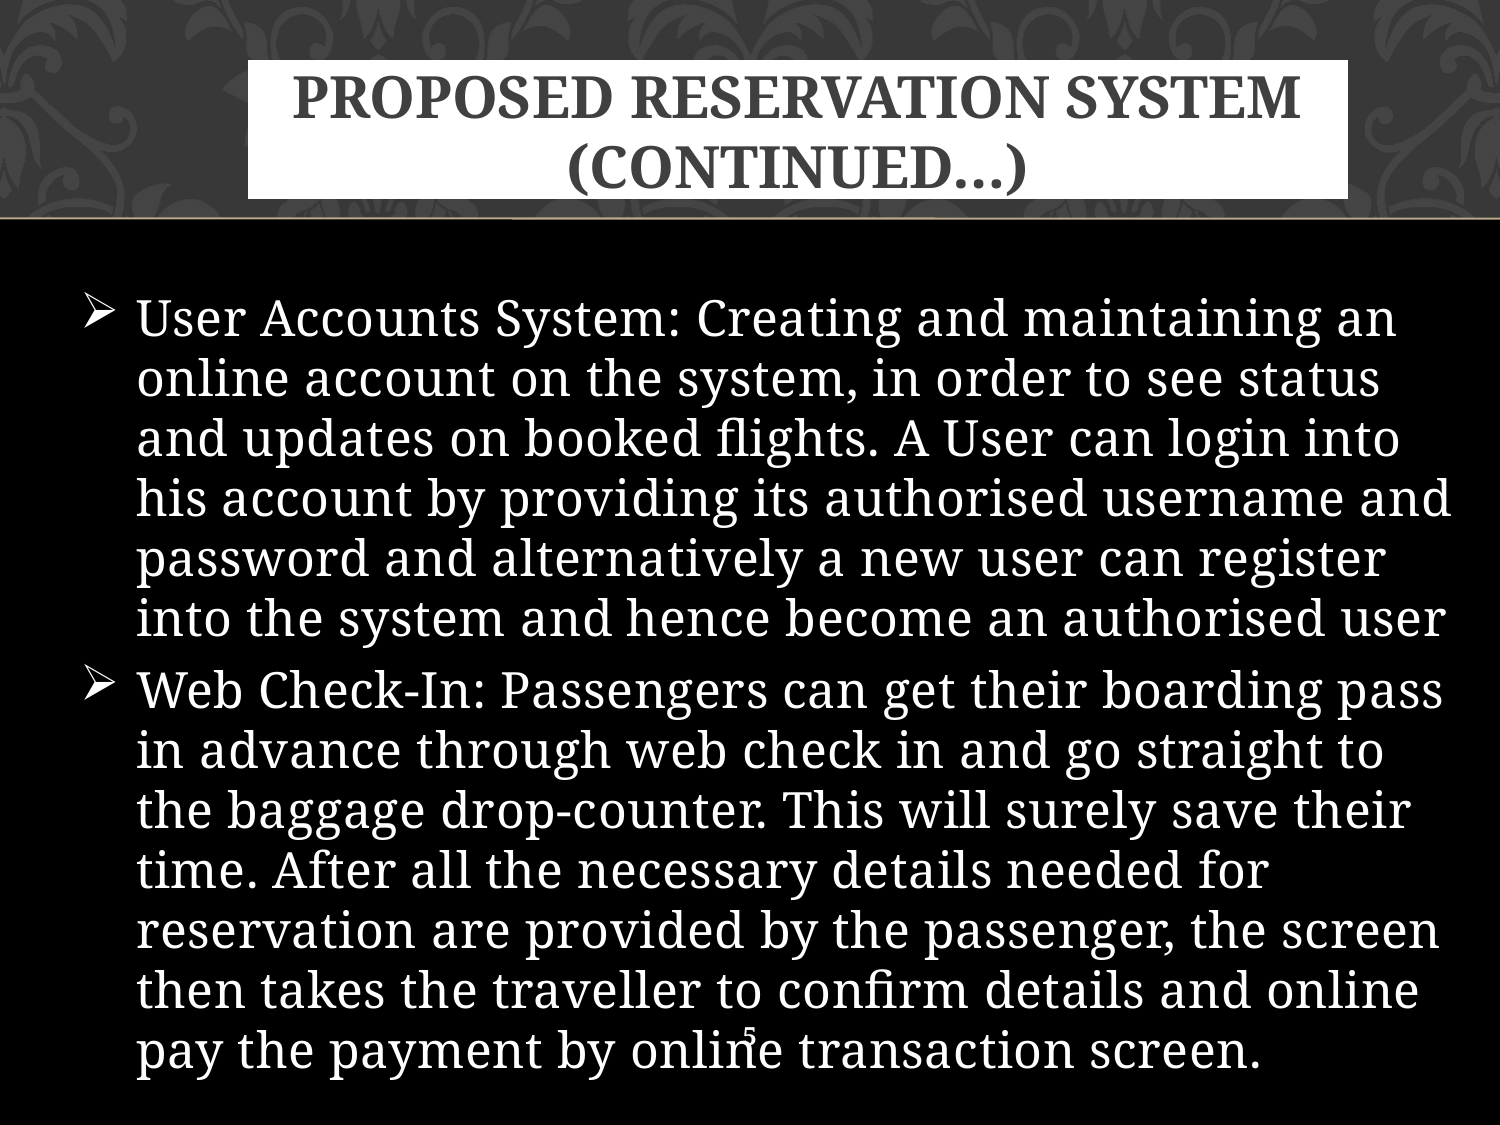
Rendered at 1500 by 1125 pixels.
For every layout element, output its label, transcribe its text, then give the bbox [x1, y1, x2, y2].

slide_number 5 [662, 1012, 838, 1063]
list User Accounts System: Creating and maintaining an online account on the system, in order to see status and updates on booked flights. A User can login into his account by providing its authorised username and password and alternatively a new user can register into the system and hence become an authorised user Web Check-In: Passengers can get their boarding pass in advance through web check in and go straight to the baggage drop-counter. This will surely save their time. After all the necessary details needed for reservation are provided by the passenger, the screen then takes the traveller to confirm details and online pay the payment by online transaction screen. [64, 278, 1473, 1030]
title PROPOSED RESERVATION SYSTEM (continued…) [248, 60, 1348, 199]
